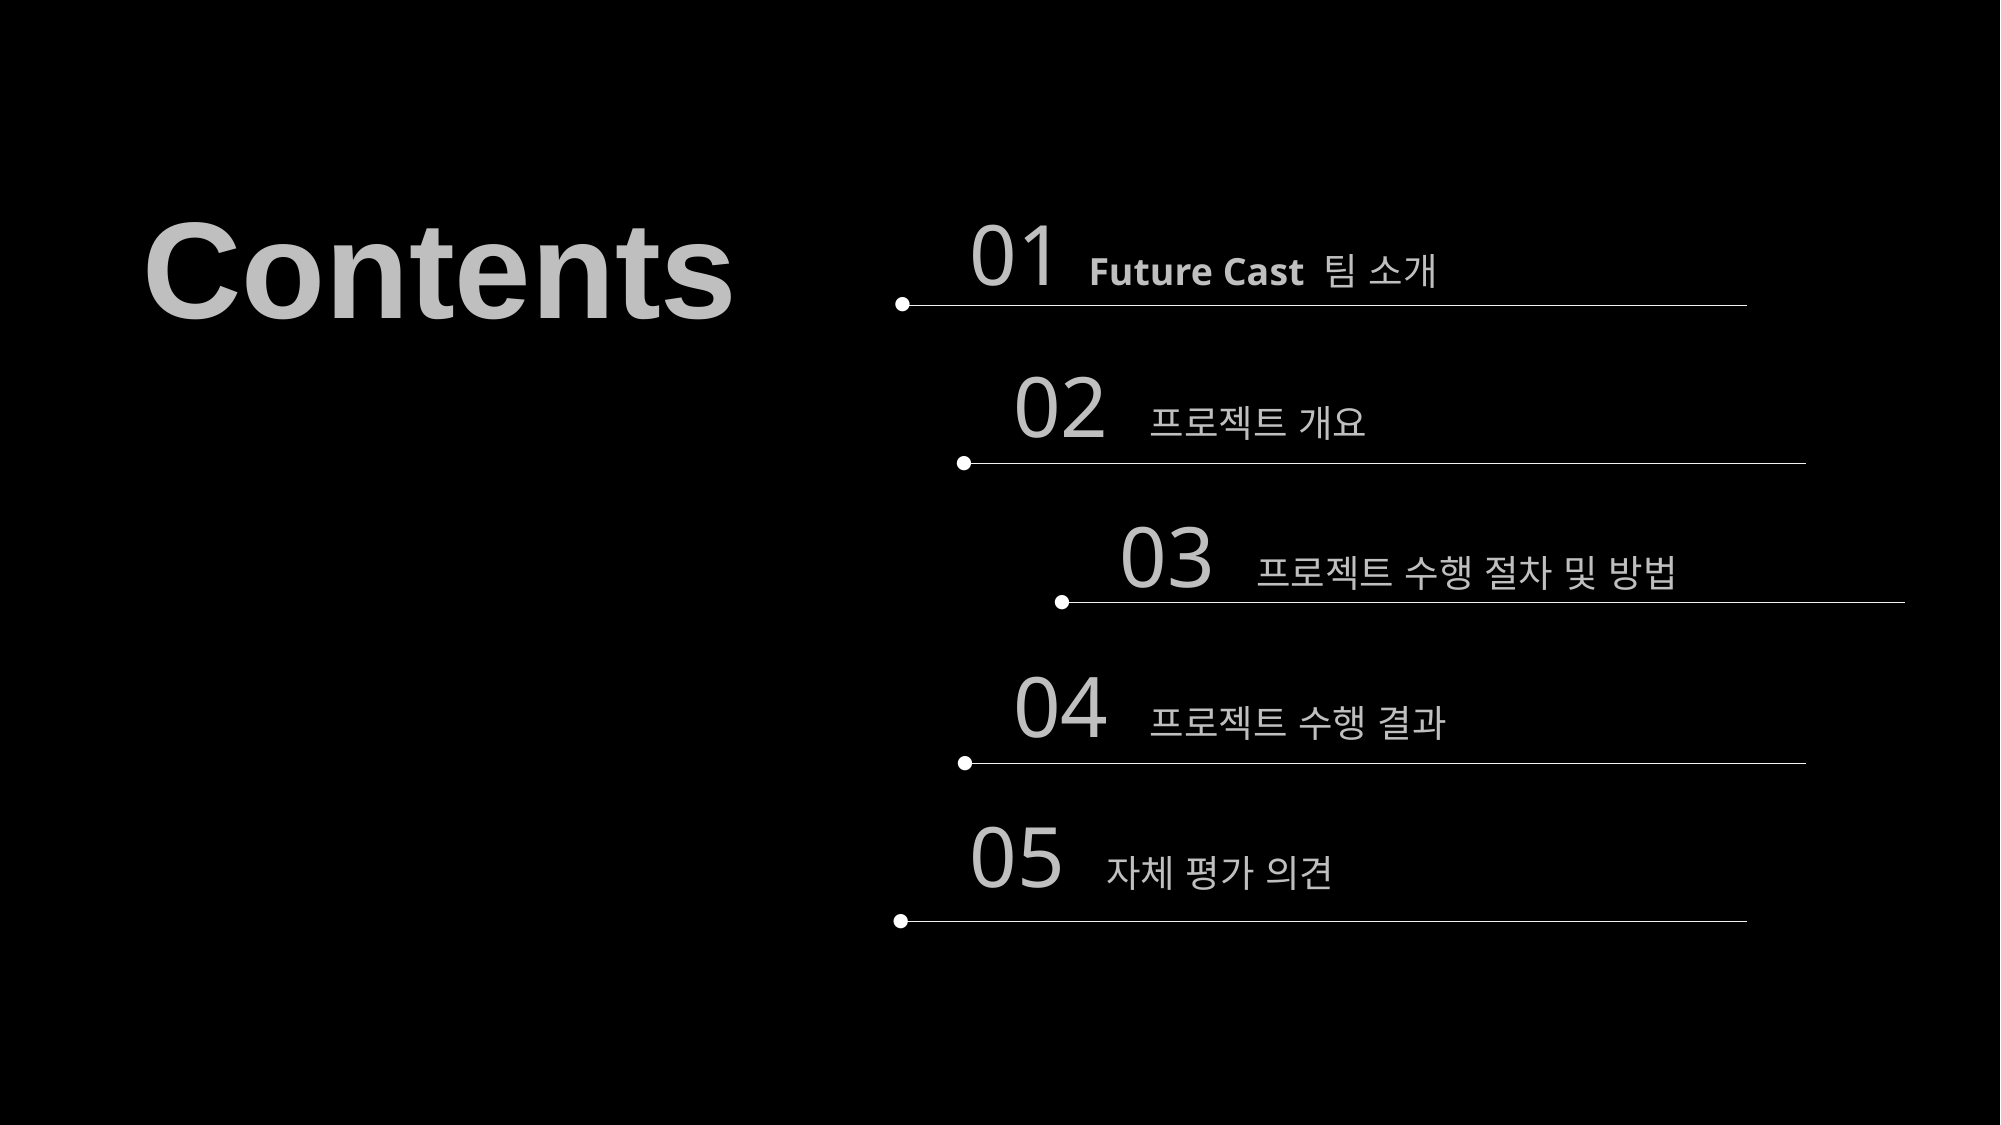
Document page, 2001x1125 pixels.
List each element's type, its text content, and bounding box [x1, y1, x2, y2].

text_box 01 Future Cast 팀 소개 02 프로젝트 개요 03 프로젝트 수행 절차 및 방법 04 프로젝트 수행 결과 05 자체 평가 의견 [954, 131, 1693, 305]
text_box ● [1039, 581, 1082, 619]
text_box ● [941, 441, 987, 480]
text_box Contents [127, 174, 754, 354]
text_box 01 Future Cast 팀 소개 02 프로젝트 개요 03 프로젝트 수행 절차 및 방법 04 프로젝트 수행 결과 05 자체 평가 의견 [954, 306, 1693, 463]
text_box ● [877, 899, 921, 938]
text_box 01 Future Cast 팀 소개 02 프로젝트 개요 03 프로젝트 수행 절차 및 방법 04 프로젝트 수행 결과 05 자체 평가 의견 [954, 464, 1693, 763]
text_box 01 Future Cast 팀 소개 02 프로젝트 개요 03 프로젝트 수행 절차 및 방법 04 프로젝트 수행 결과 05 자체 평가 의견 [954, 764, 1693, 912]
text_box ● [942, 742, 985, 780]
text_box ● [879, 283, 926, 322]
